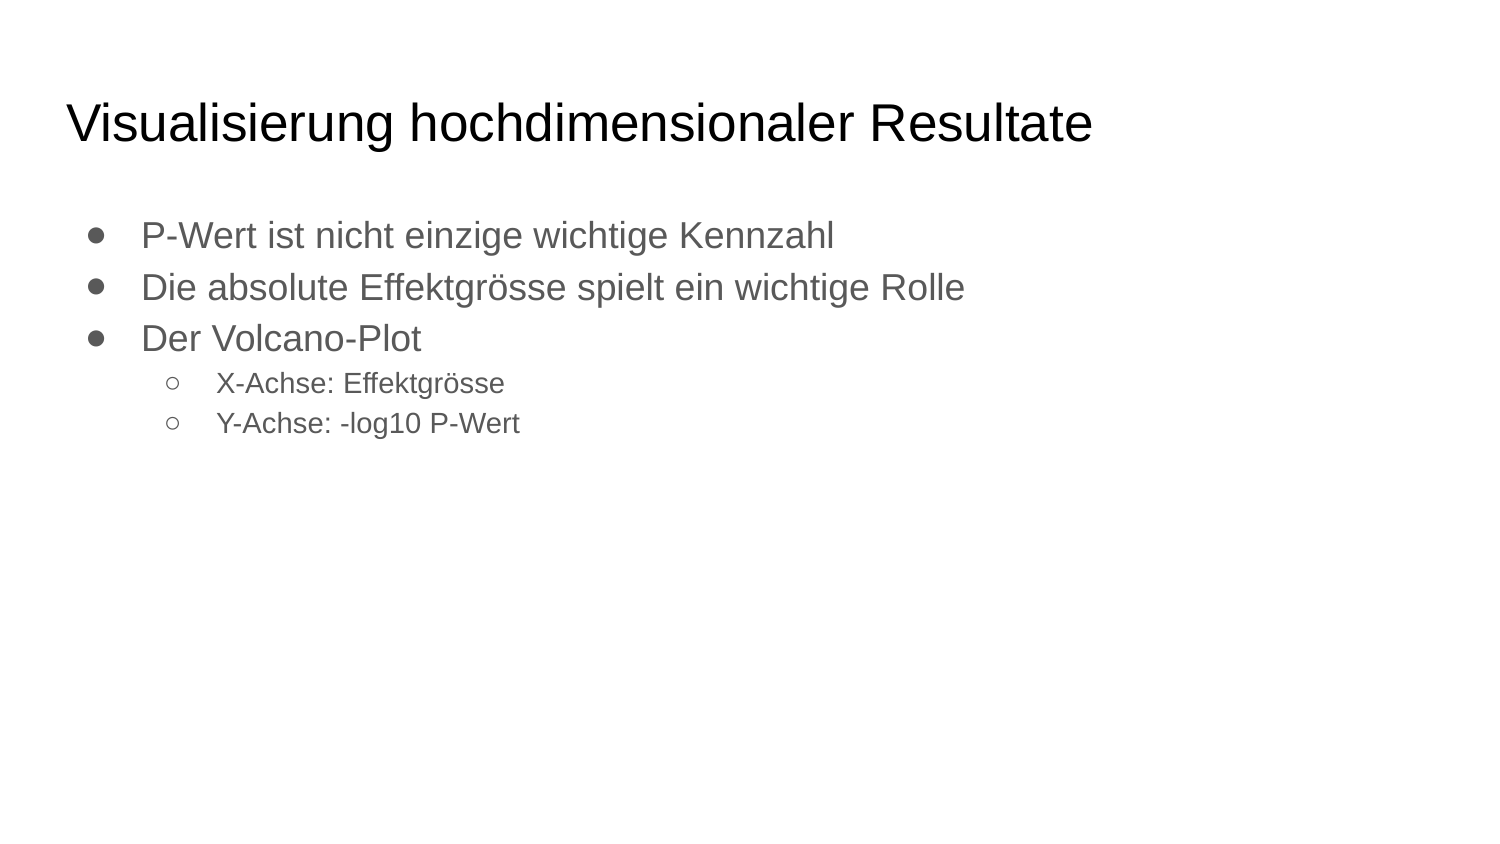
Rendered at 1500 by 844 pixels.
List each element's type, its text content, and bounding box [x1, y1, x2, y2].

title Visualisierung hochdimensionaler Resultate [51, 72, 1449, 167]
list P-Wert ist nicht einzige wichtige Kennzahl Die absolute Effektgrösse spielt ein wichtige Rolle Der Volcano-Plot X-Achse: Effektgrösse Y-Achse: -log10 P-Wert [51, 189, 1449, 750]
